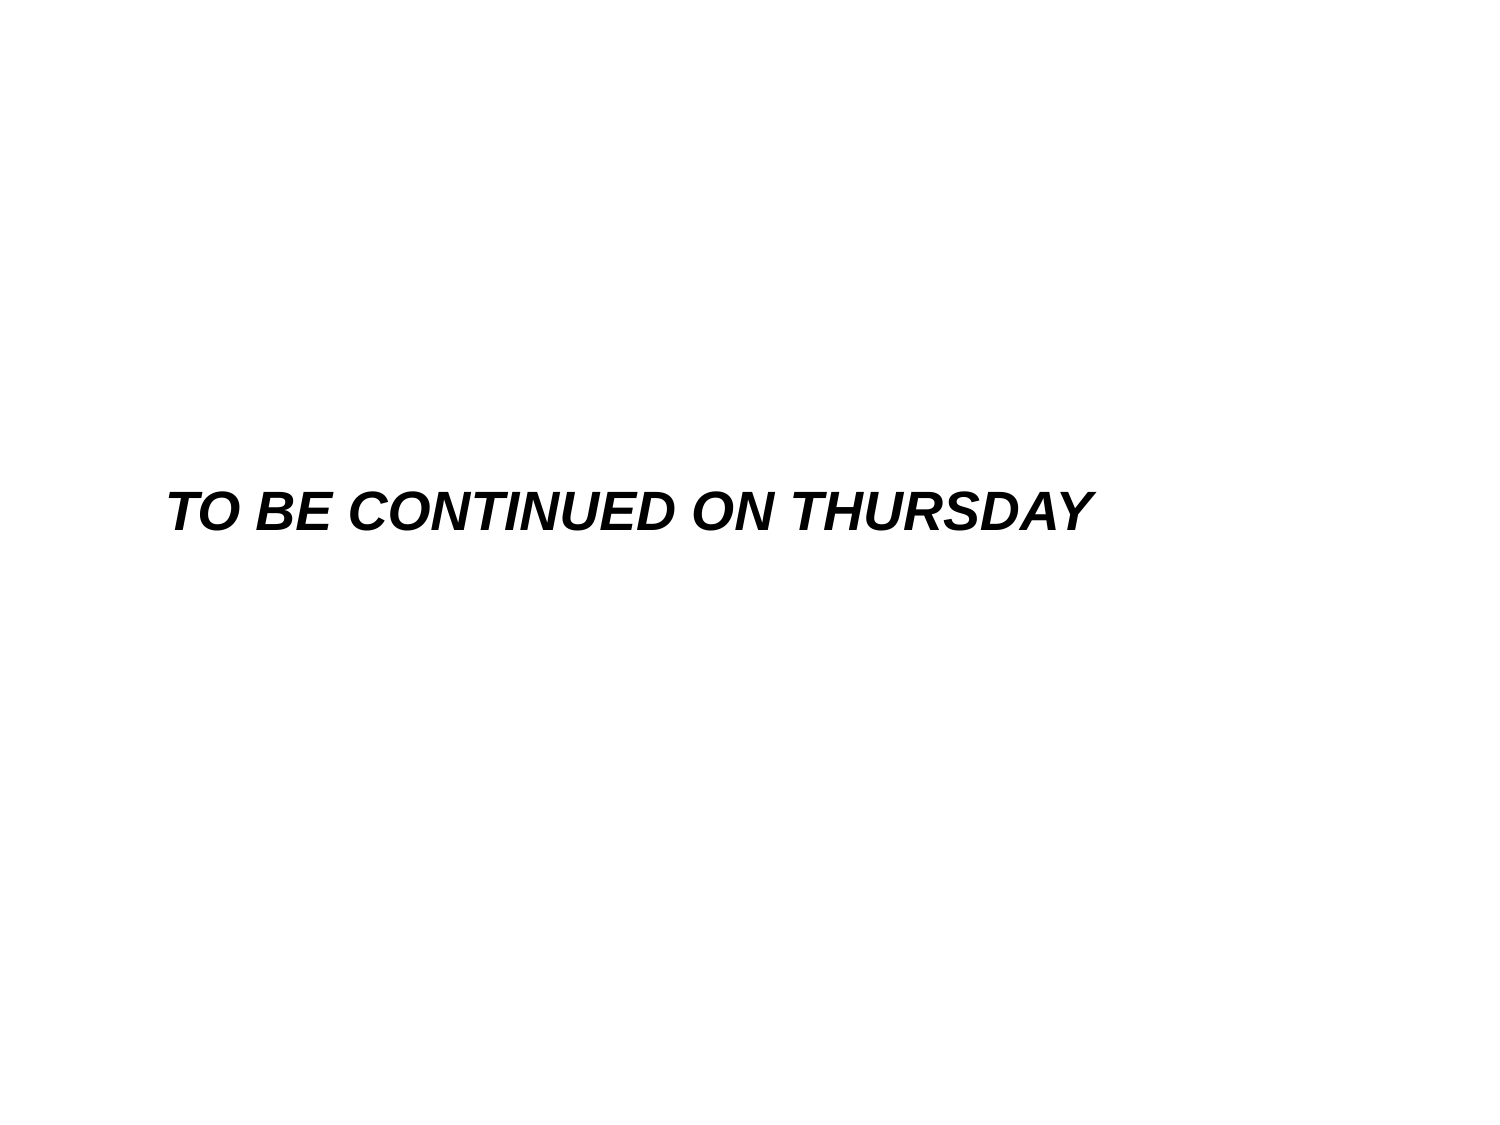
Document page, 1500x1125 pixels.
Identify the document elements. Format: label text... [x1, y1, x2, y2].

title TO BE CONTINUED ON THURSDAY [150, 474, 1425, 550]
